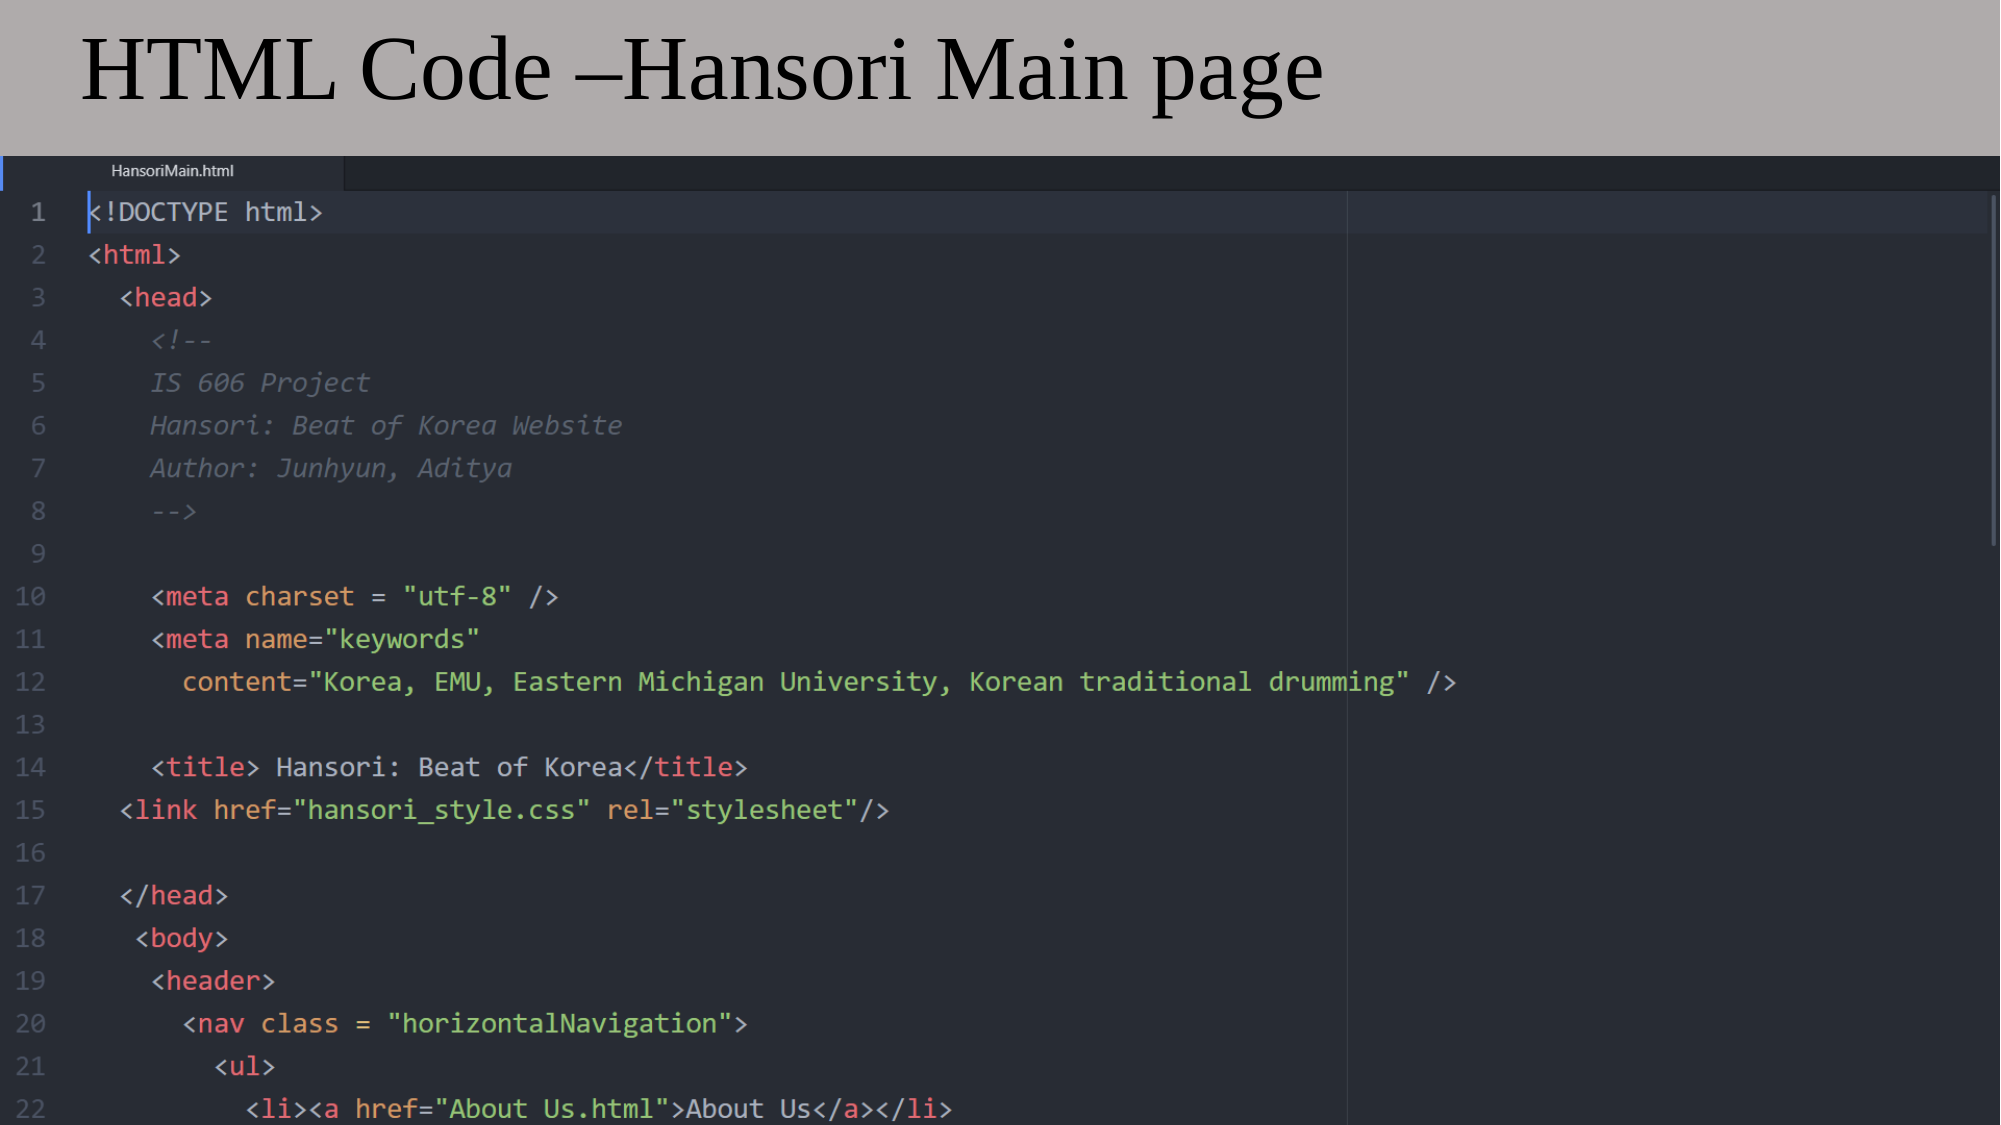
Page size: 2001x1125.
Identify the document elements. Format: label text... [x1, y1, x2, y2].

title HTML Code –Hansori Main page [65, 0, 1791, 141]
picture [0, 156, 2000, 1125]
